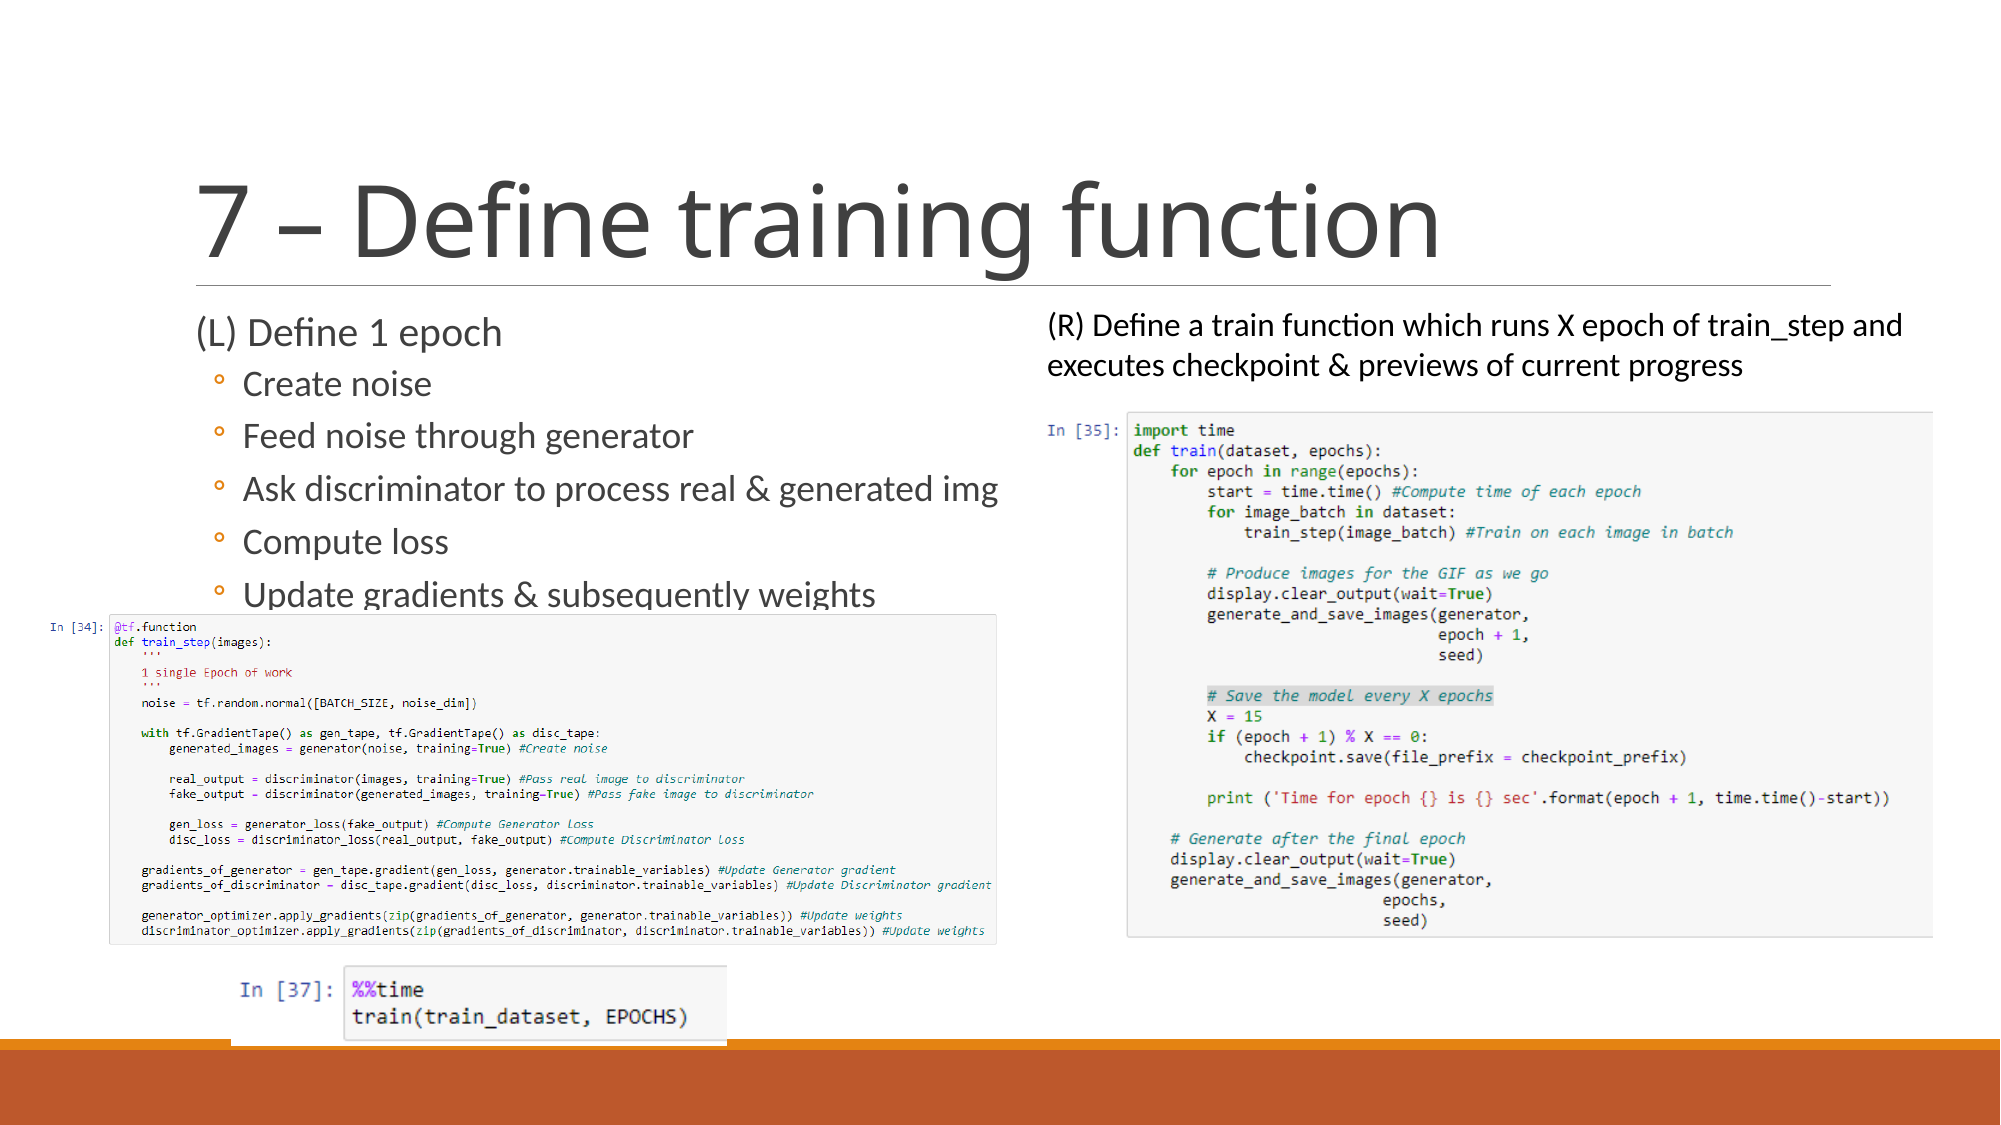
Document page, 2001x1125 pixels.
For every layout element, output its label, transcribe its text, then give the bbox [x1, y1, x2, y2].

picture [230, 953, 727, 1047]
text_box (R) Define a train function which runs X epoch of train_step and executes checkpoint & previews of current progress [1032, 296, 1956, 391]
title 7 – Define training function [180, 47, 1830, 285]
picture [34, 610, 1006, 946]
list (L) Define 1 epoch Create noise Feed noise through generator Ask discriminator to process real & generated img Compute loss Update gradients & subsequently weights [180, 302, 1137, 963]
picture [1031, 407, 1934, 946]
